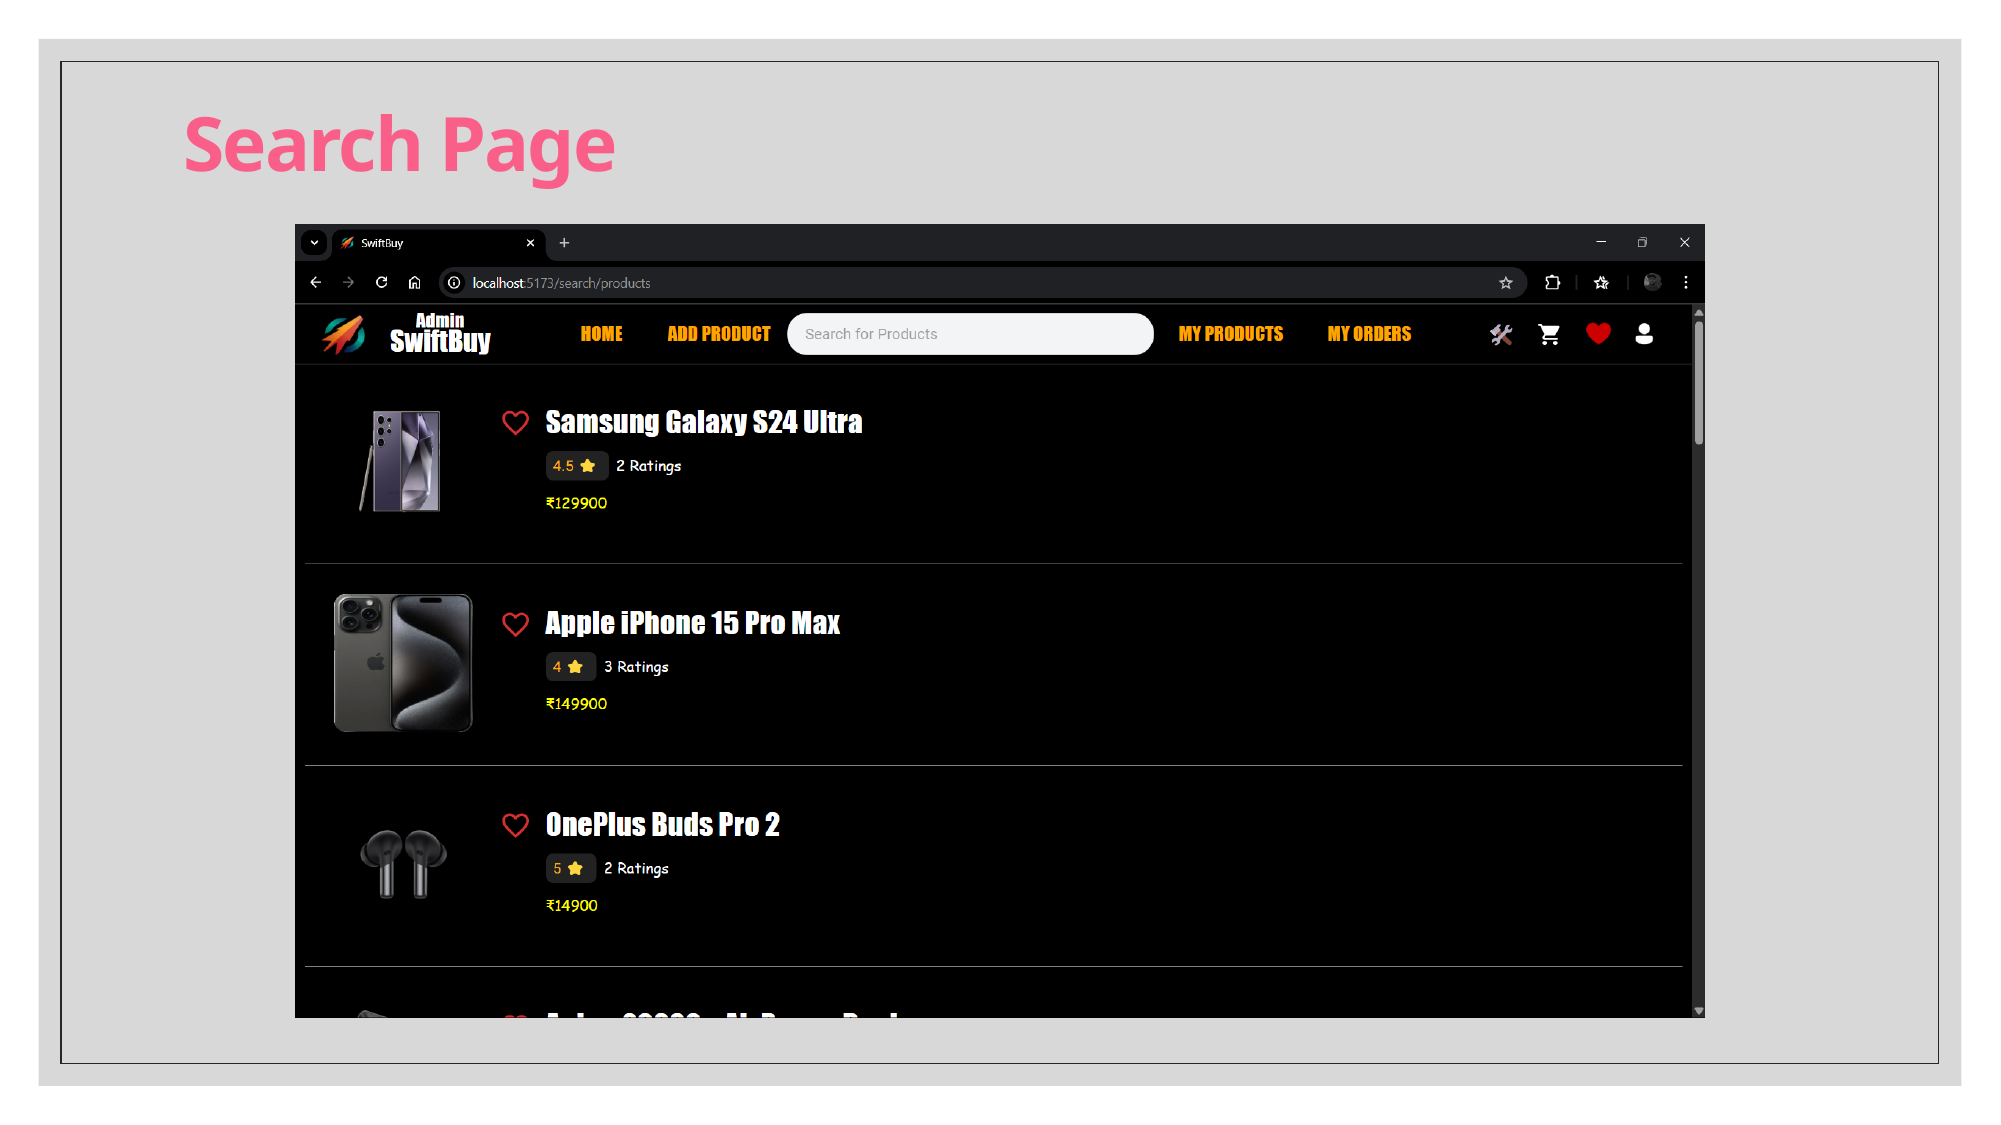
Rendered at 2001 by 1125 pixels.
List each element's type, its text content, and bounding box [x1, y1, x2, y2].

text_box Search Page [168, 28, 1819, 254]
picture [294, 224, 1706, 1018]
